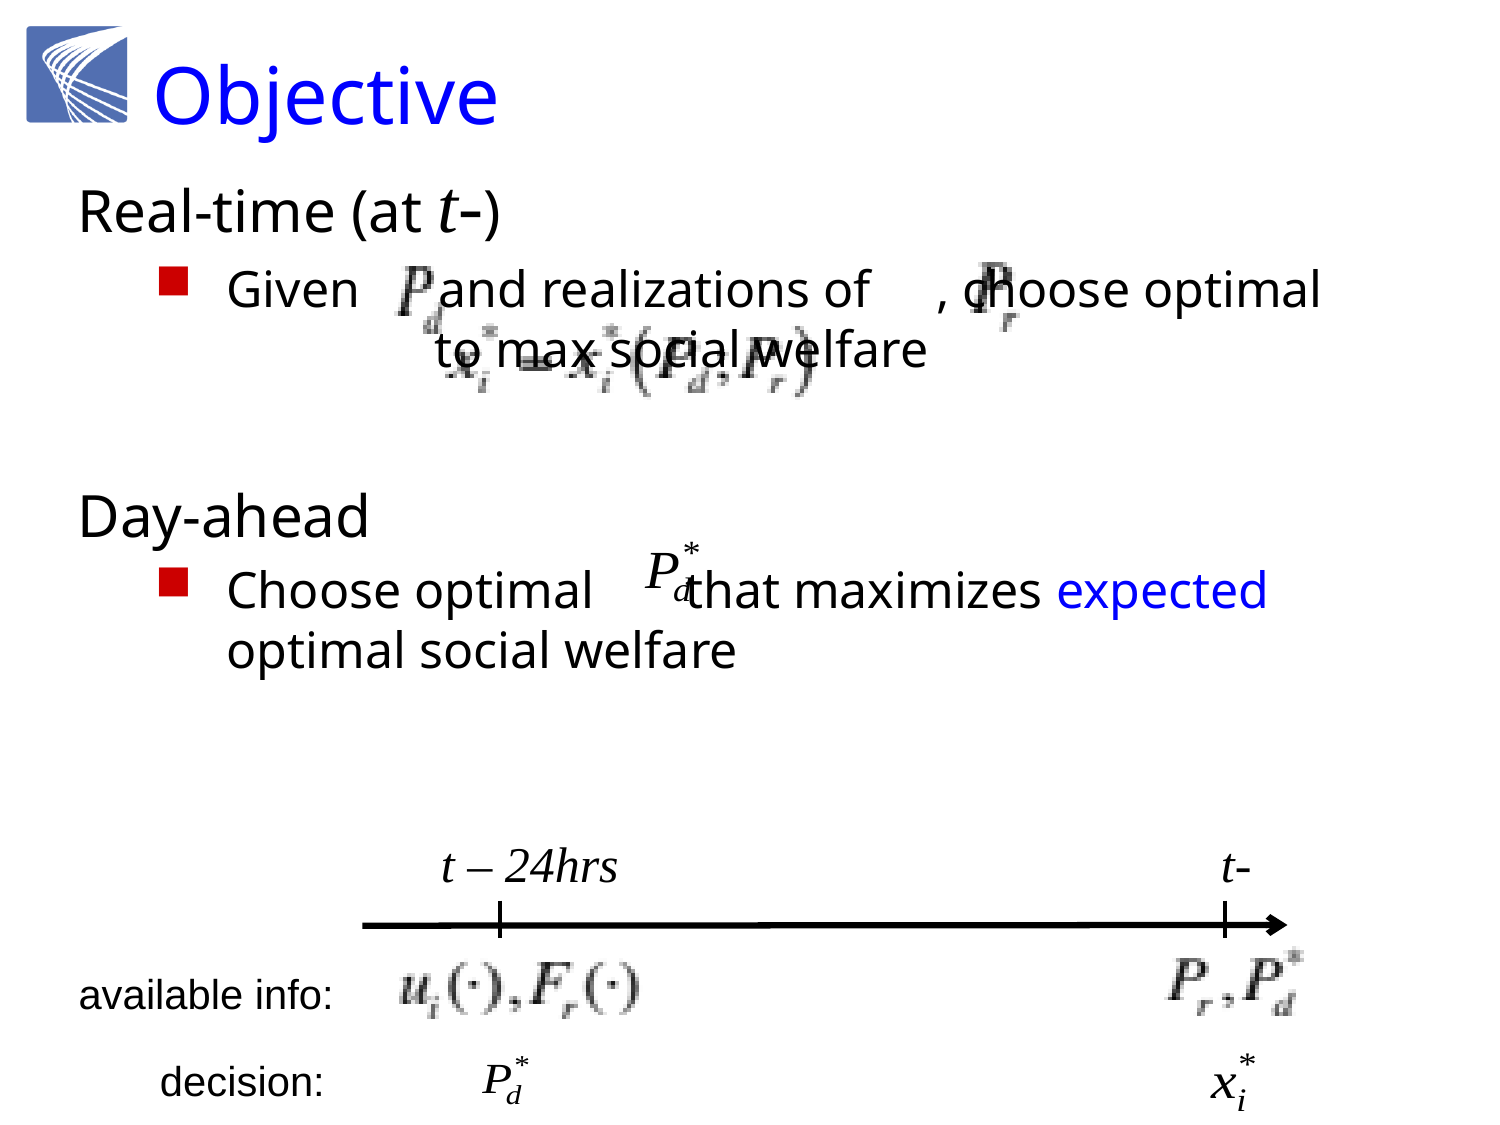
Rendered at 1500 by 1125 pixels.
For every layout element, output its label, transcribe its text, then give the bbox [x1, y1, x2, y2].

picture [24, 24, 129, 124]
list Real-time (at t-) Given and realizations of , choose optimal to max social welfare Day-ahead Choose optimal that maximizes expected optimal social welfare [62, 149, 1438, 801]
title Objective [137, 37, 1463, 176]
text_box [437, 312, 822, 405]
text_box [961, 249, 1026, 338]
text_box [387, 249, 451, 344]
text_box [634, 524, 713, 613]
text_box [62, 824, 1310, 1123]
